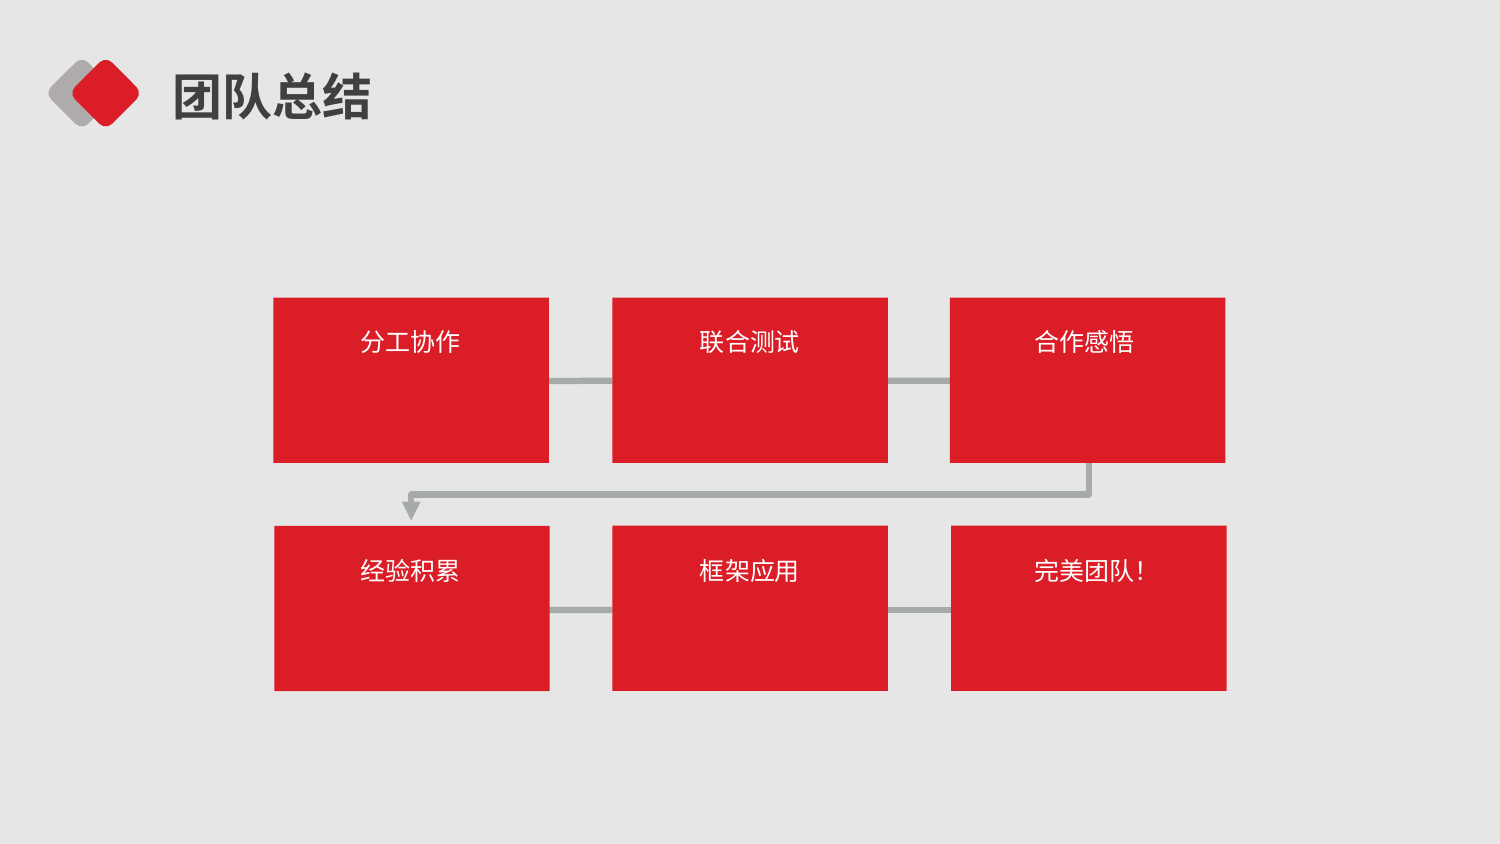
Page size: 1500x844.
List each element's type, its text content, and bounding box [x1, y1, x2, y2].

text_box [47, 59, 94, 128]
text_box 团队总结 [157, 58, 388, 133]
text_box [273, 297, 1227, 692]
text_box [71, 59, 140, 128]
